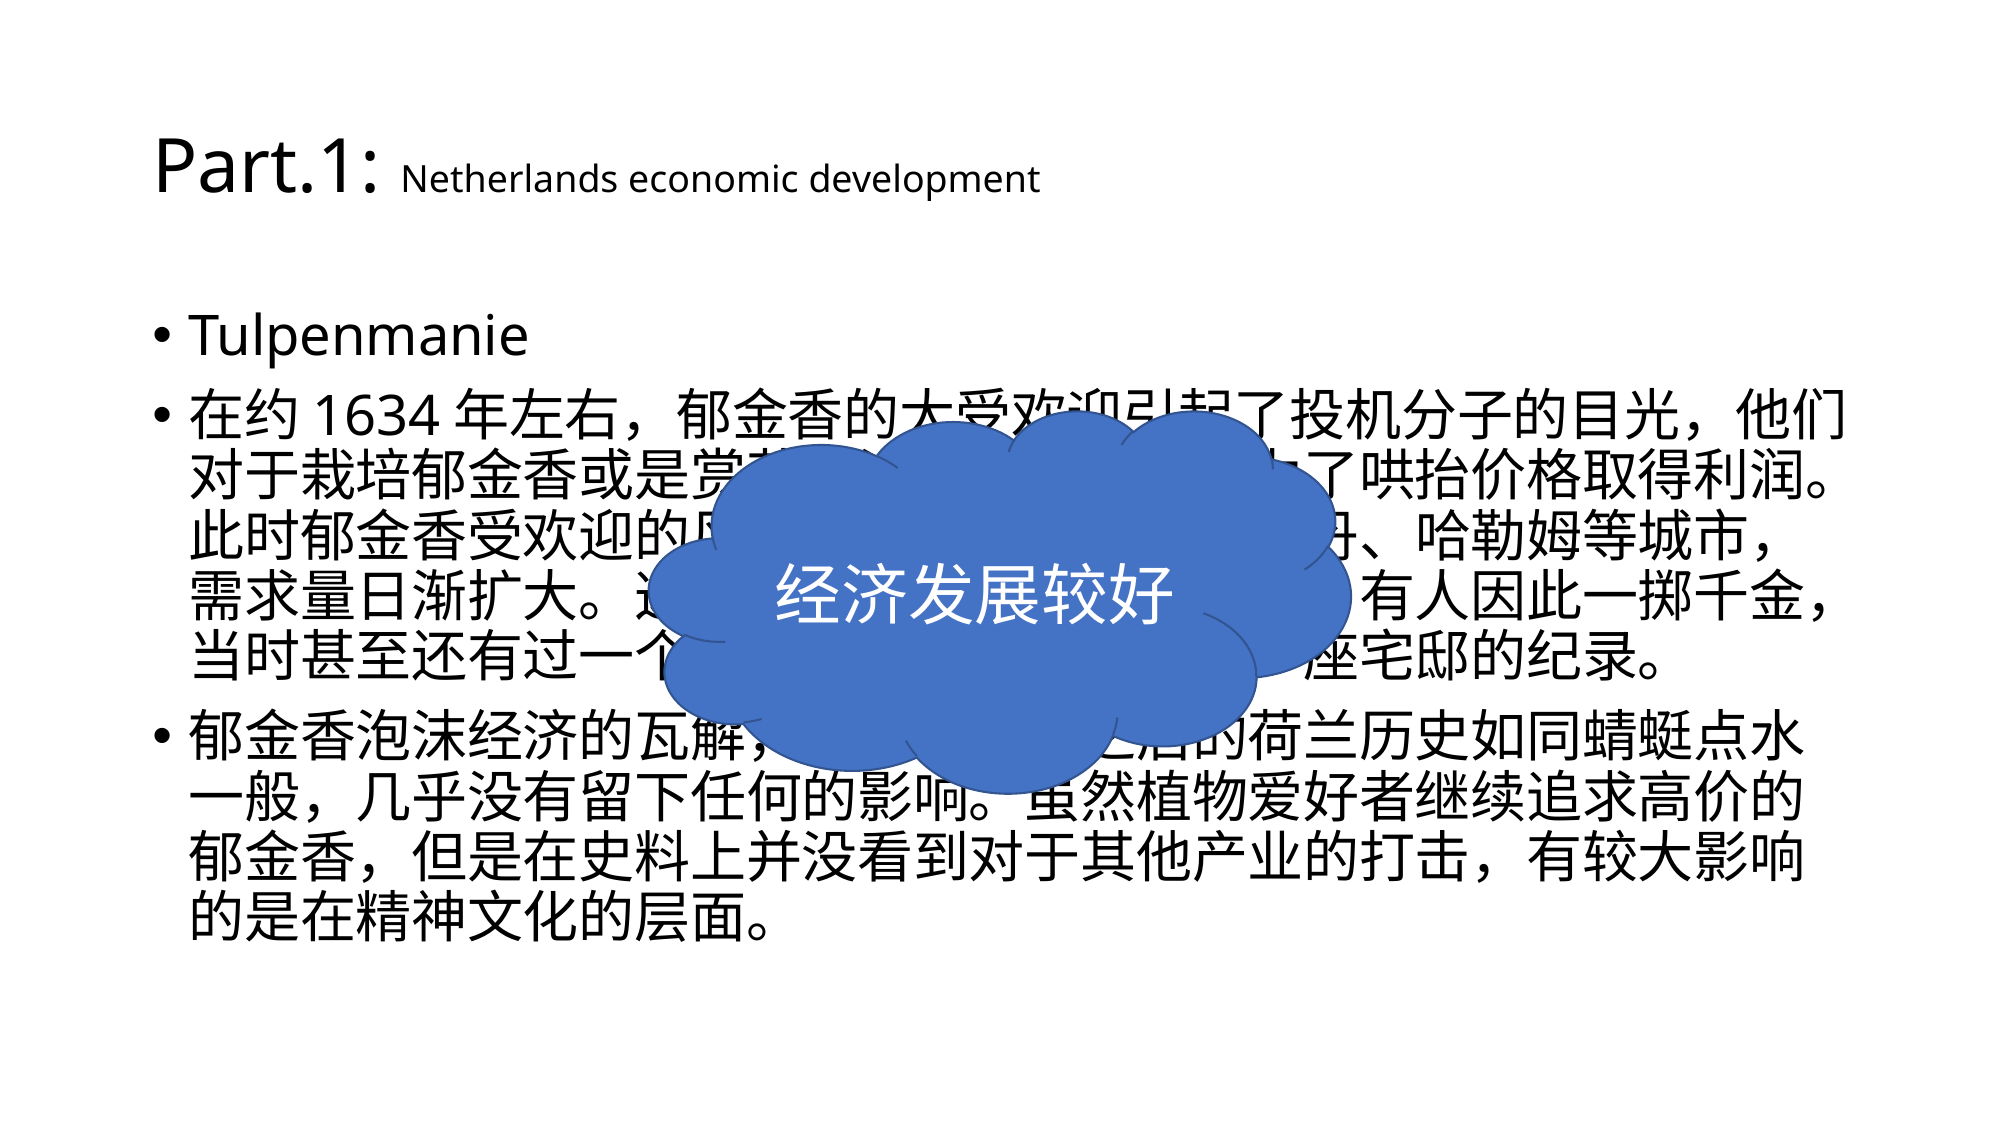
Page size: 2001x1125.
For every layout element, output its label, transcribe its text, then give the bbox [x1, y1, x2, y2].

list Tulpenmanie 在约1634年左右，郁金香的大受欢迎引起了投机分子的目光，他们对于栽培郁金香或是赏花并没有兴趣，只是为了哄抬价格取得利润。此时郁金香受欢迎的风气从莱顿传到阿姆斯特丹、哈勒姆等城市，需求量日渐扩大。这些投机分子有计划地行动，有人因此一掷千金，当时甚至还有过一个高级品种的球根交换了一座宅邸的纪录。 郁金香泡沫经济的瓦解，对于经济和之后的荷兰历史如同蜻蜓点水一般，几乎没有留下任何的影响。虽然植物爱好者继续追求高价的郁金香，但是在史料上并没看到对于其他产业的打击，有较大影响的是在精神文化的层面。 [137, 299, 1863, 1014]
title Part.1: Netherlands economic development [137, 59, 1863, 278]
text_box 经济发展较好 [647, 410, 1353, 795]
